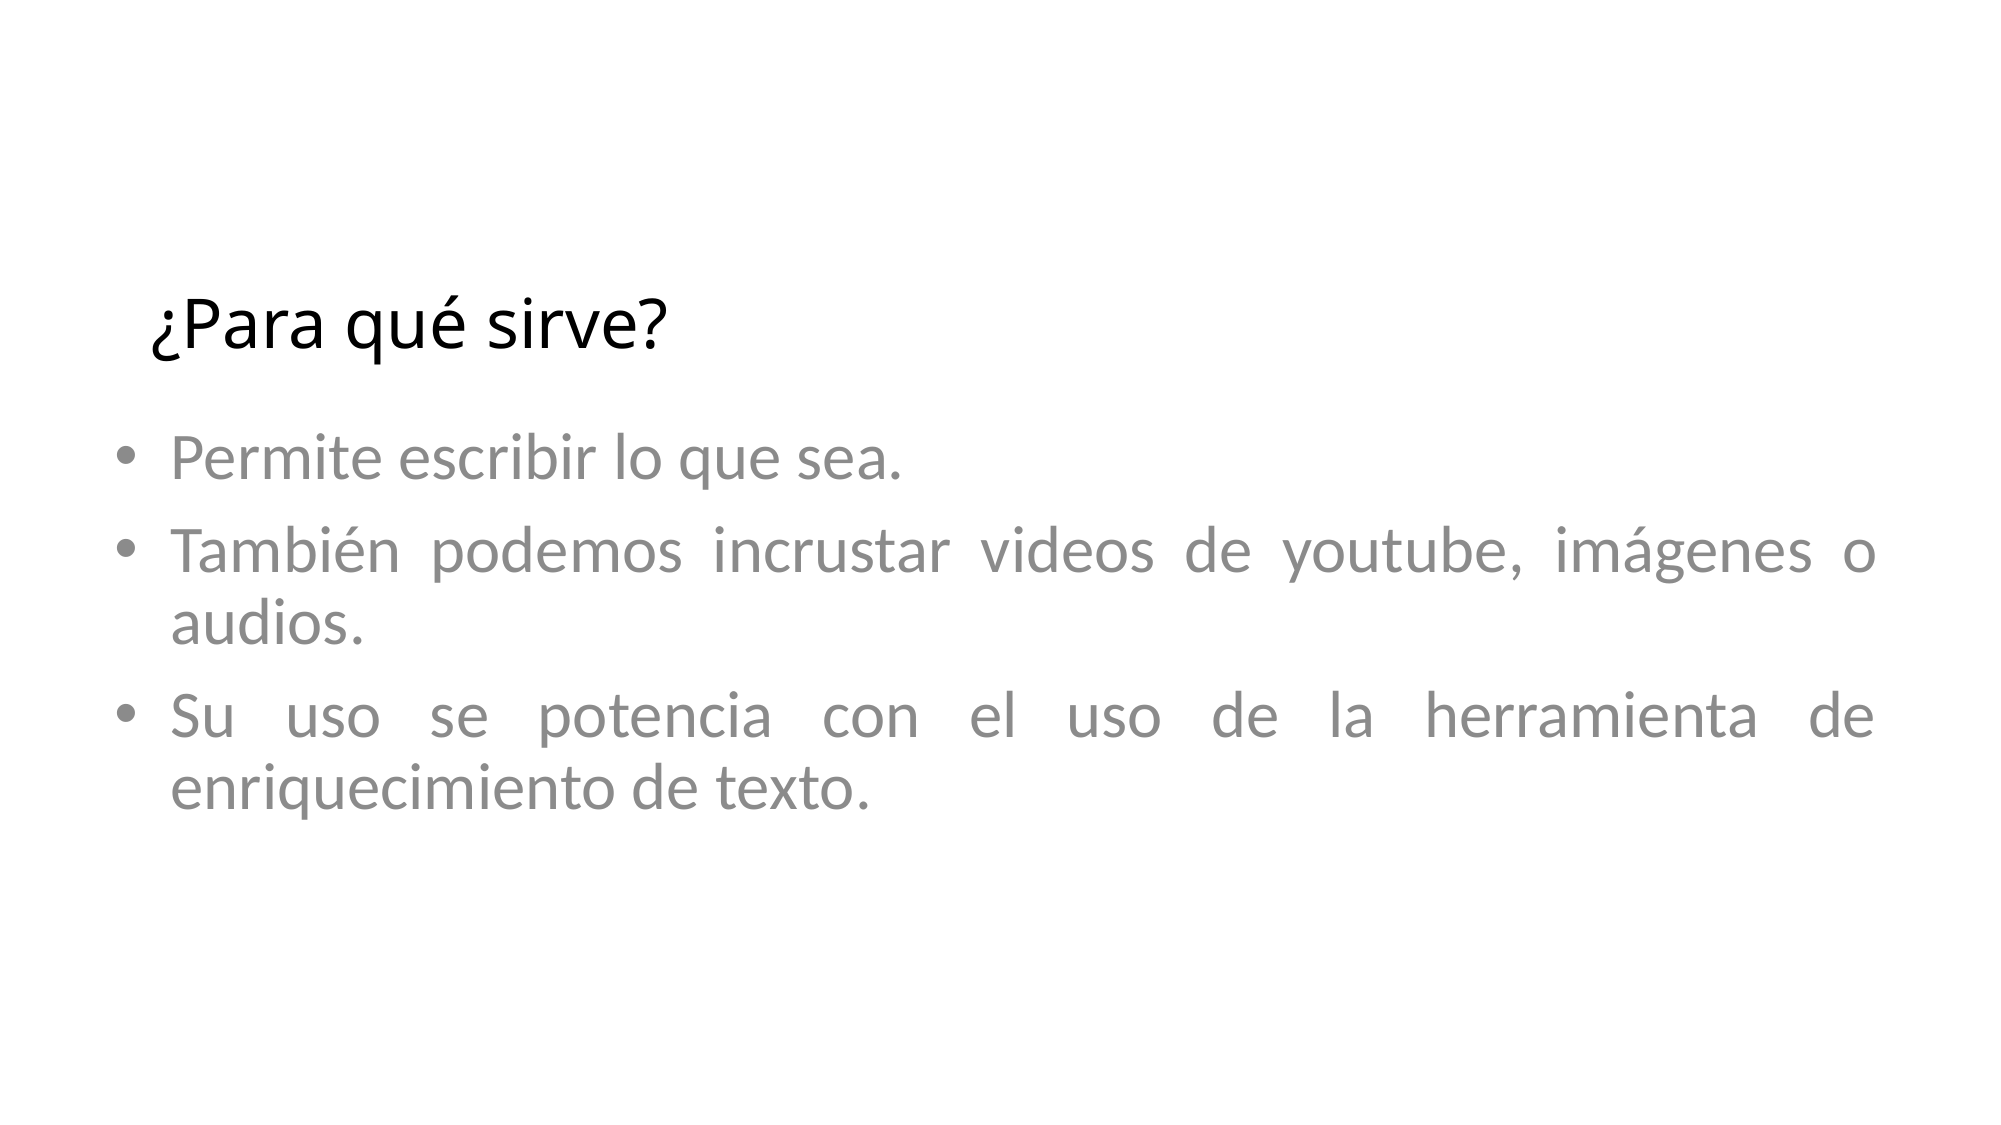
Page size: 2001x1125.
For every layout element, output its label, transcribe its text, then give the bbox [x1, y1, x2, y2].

list Permite escribir lo que sea. También podemos incrustar videos de youtube, imágenes o audios. Su uso se potencia con el uso de la herramienta de enriquecimiento de texto. [99, 414, 1893, 917]
title ¿Para qué sirve? [136, 280, 1862, 371]
